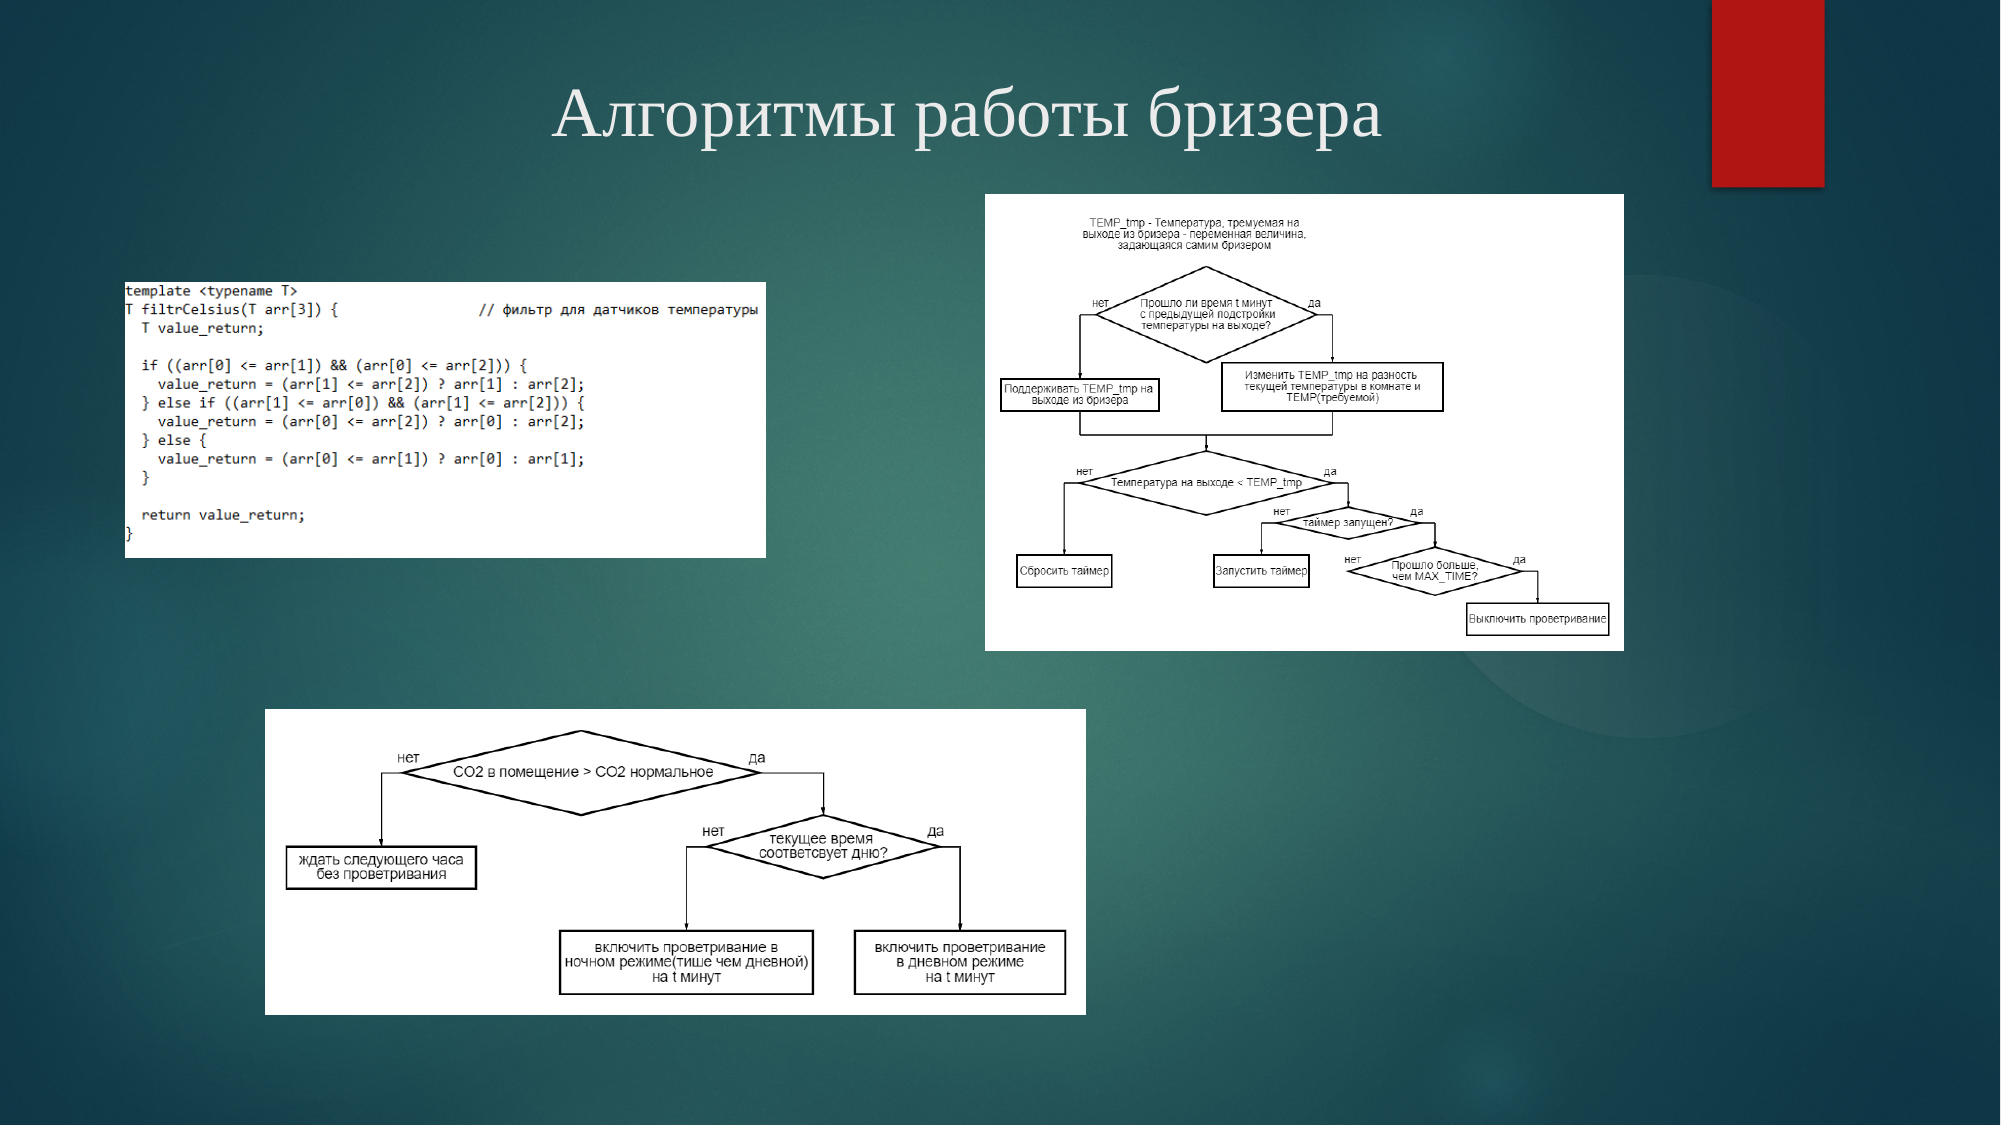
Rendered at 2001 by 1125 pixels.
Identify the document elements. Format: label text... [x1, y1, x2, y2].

text_box Алгоритмы работы бризера [235, 58, 1700, 159]
picture [0, 0, 2001, 1125]
